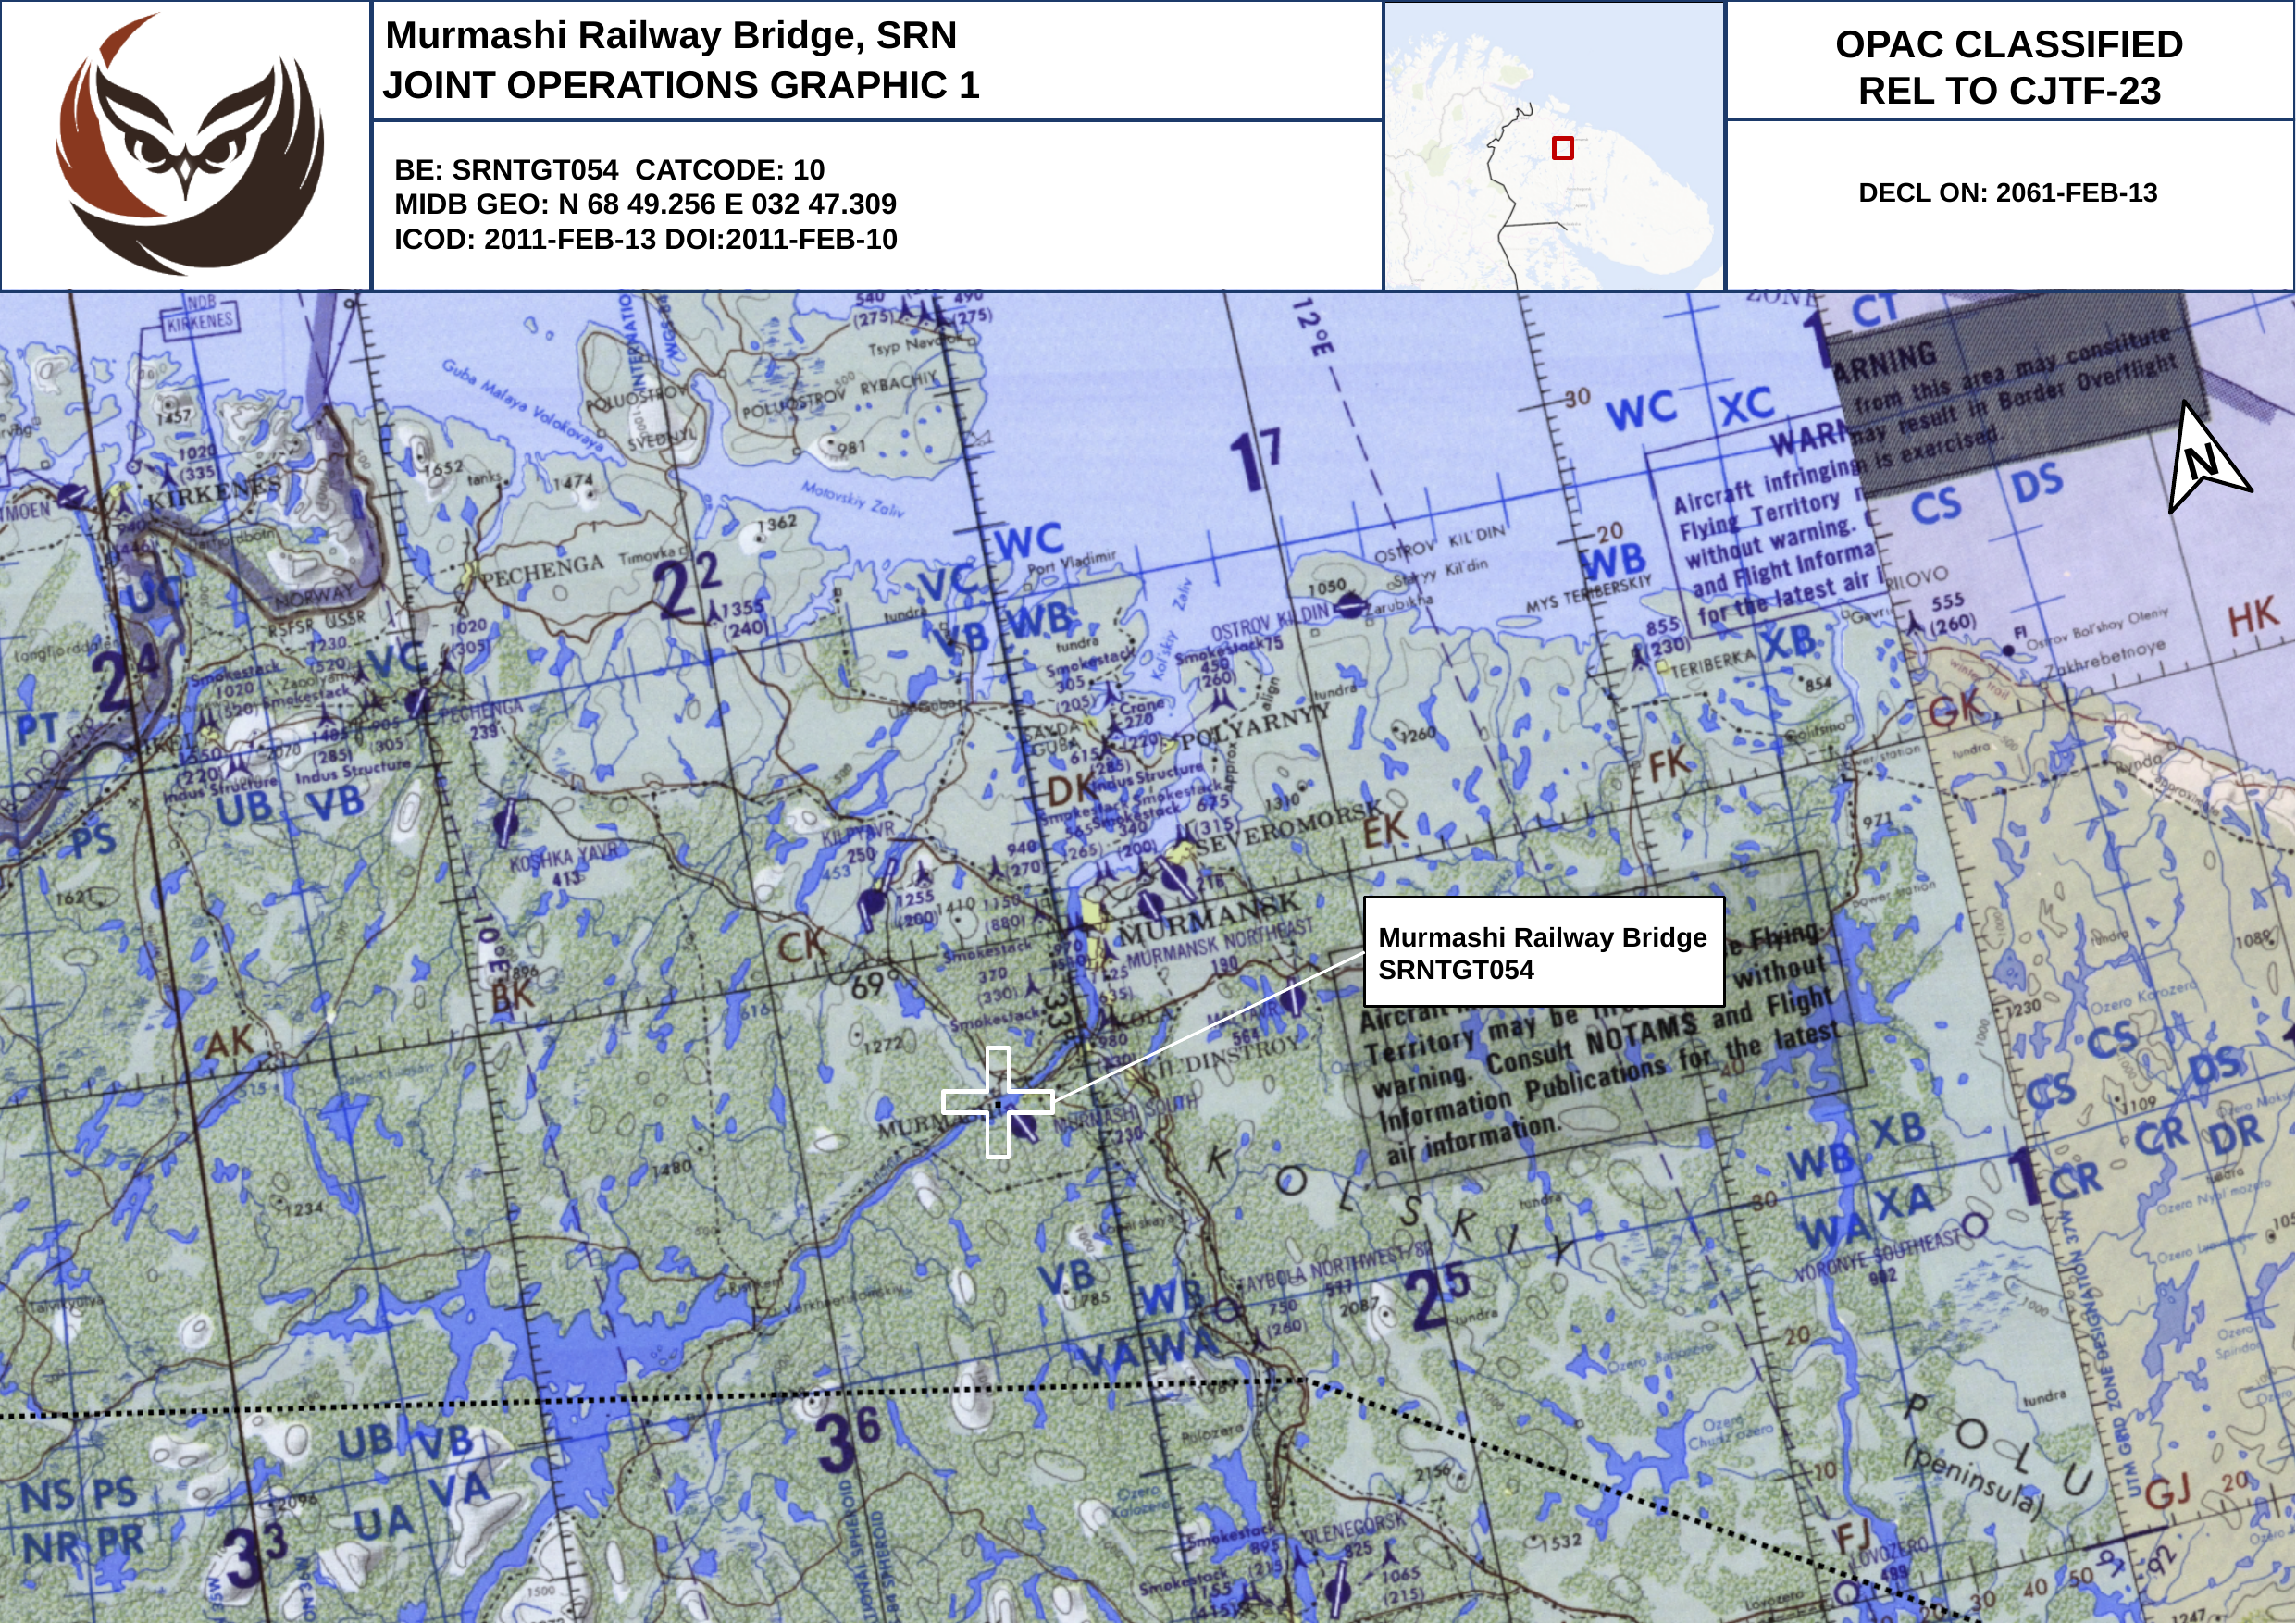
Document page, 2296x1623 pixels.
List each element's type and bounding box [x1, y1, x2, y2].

text_box [2154, 399, 2240, 505]
picture [0, 302, 2296, 1623]
text_box [1052, 951, 1365, 1103]
text_box [0, 0, 2296, 302]
